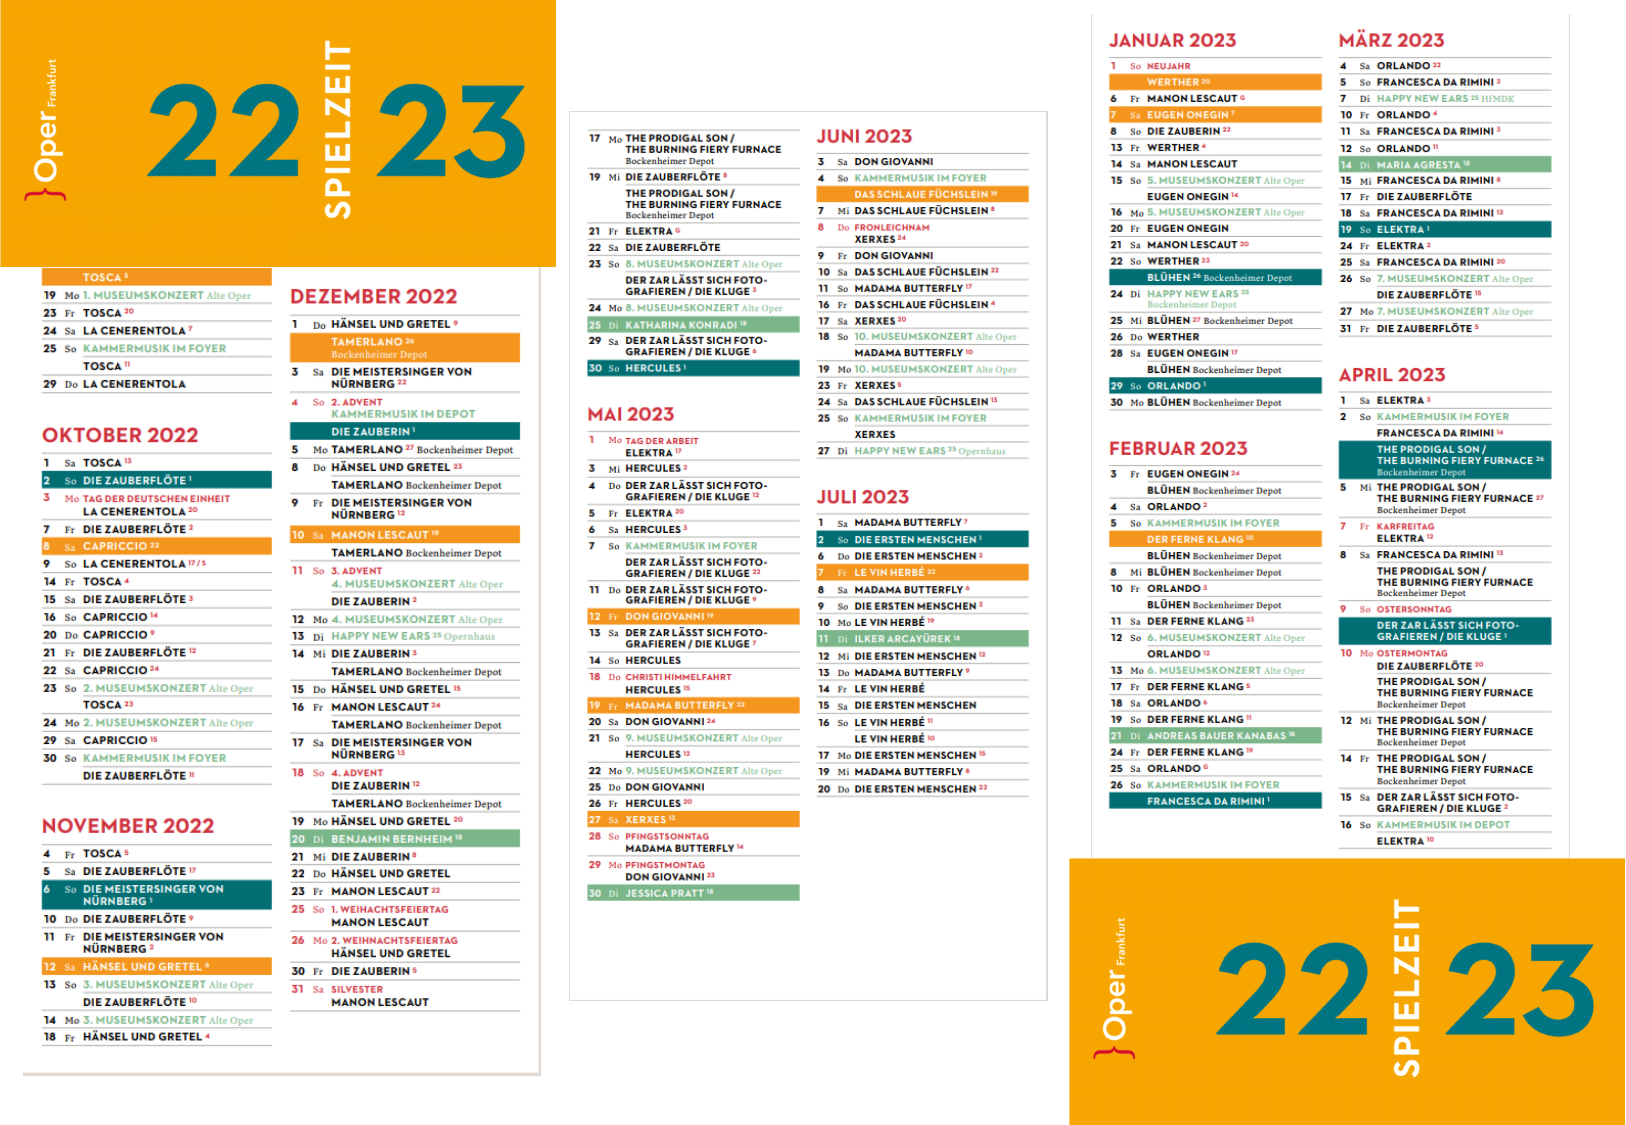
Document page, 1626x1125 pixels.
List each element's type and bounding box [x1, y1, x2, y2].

picture [1, 0, 556, 1076]
picture [569, 111, 1048, 1001]
picture [1070, 14, 1625, 1125]
